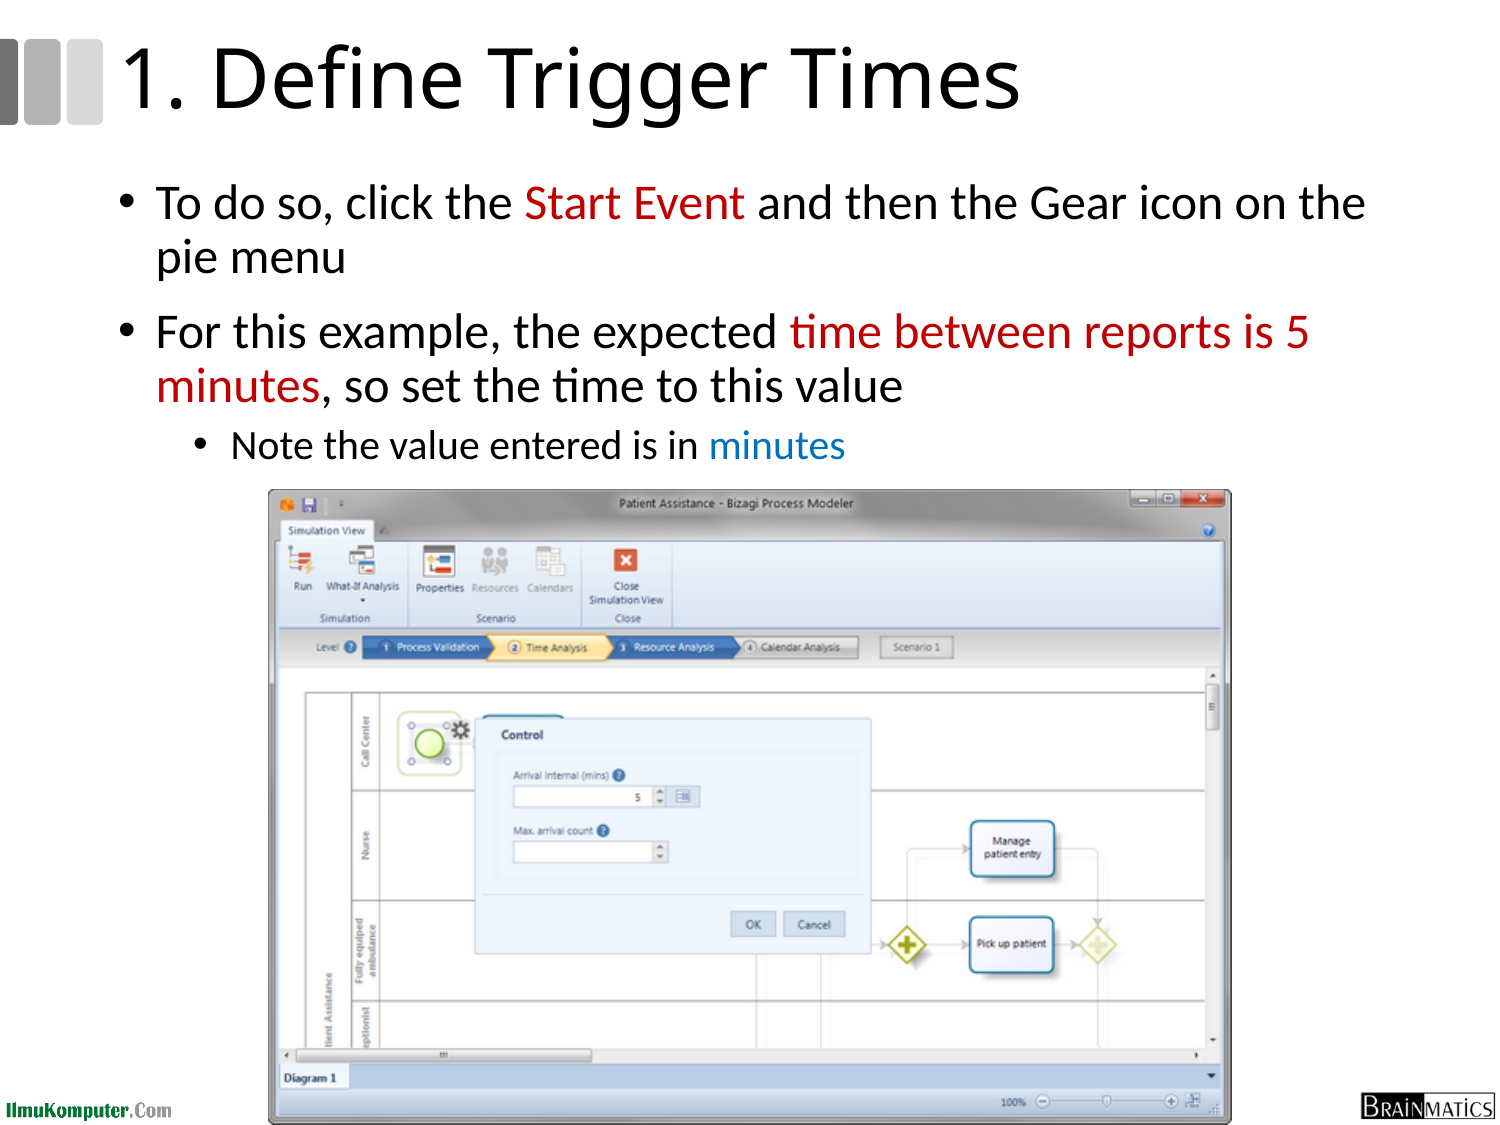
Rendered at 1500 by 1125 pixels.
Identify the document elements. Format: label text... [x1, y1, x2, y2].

picture [4, 1095, 173, 1125]
title 1. Define Trigger Times [103, 24, 1498, 138]
picture [268, 489, 1232, 1125]
list To do so, click the Start Event and then the Gear icon on the pie menu For this example, the expected time between reports is 5 minutes, so set the time to this value Note the value entered is in minutes [103, 168, 1397, 1044]
picture [1358, 1089, 1498, 1123]
